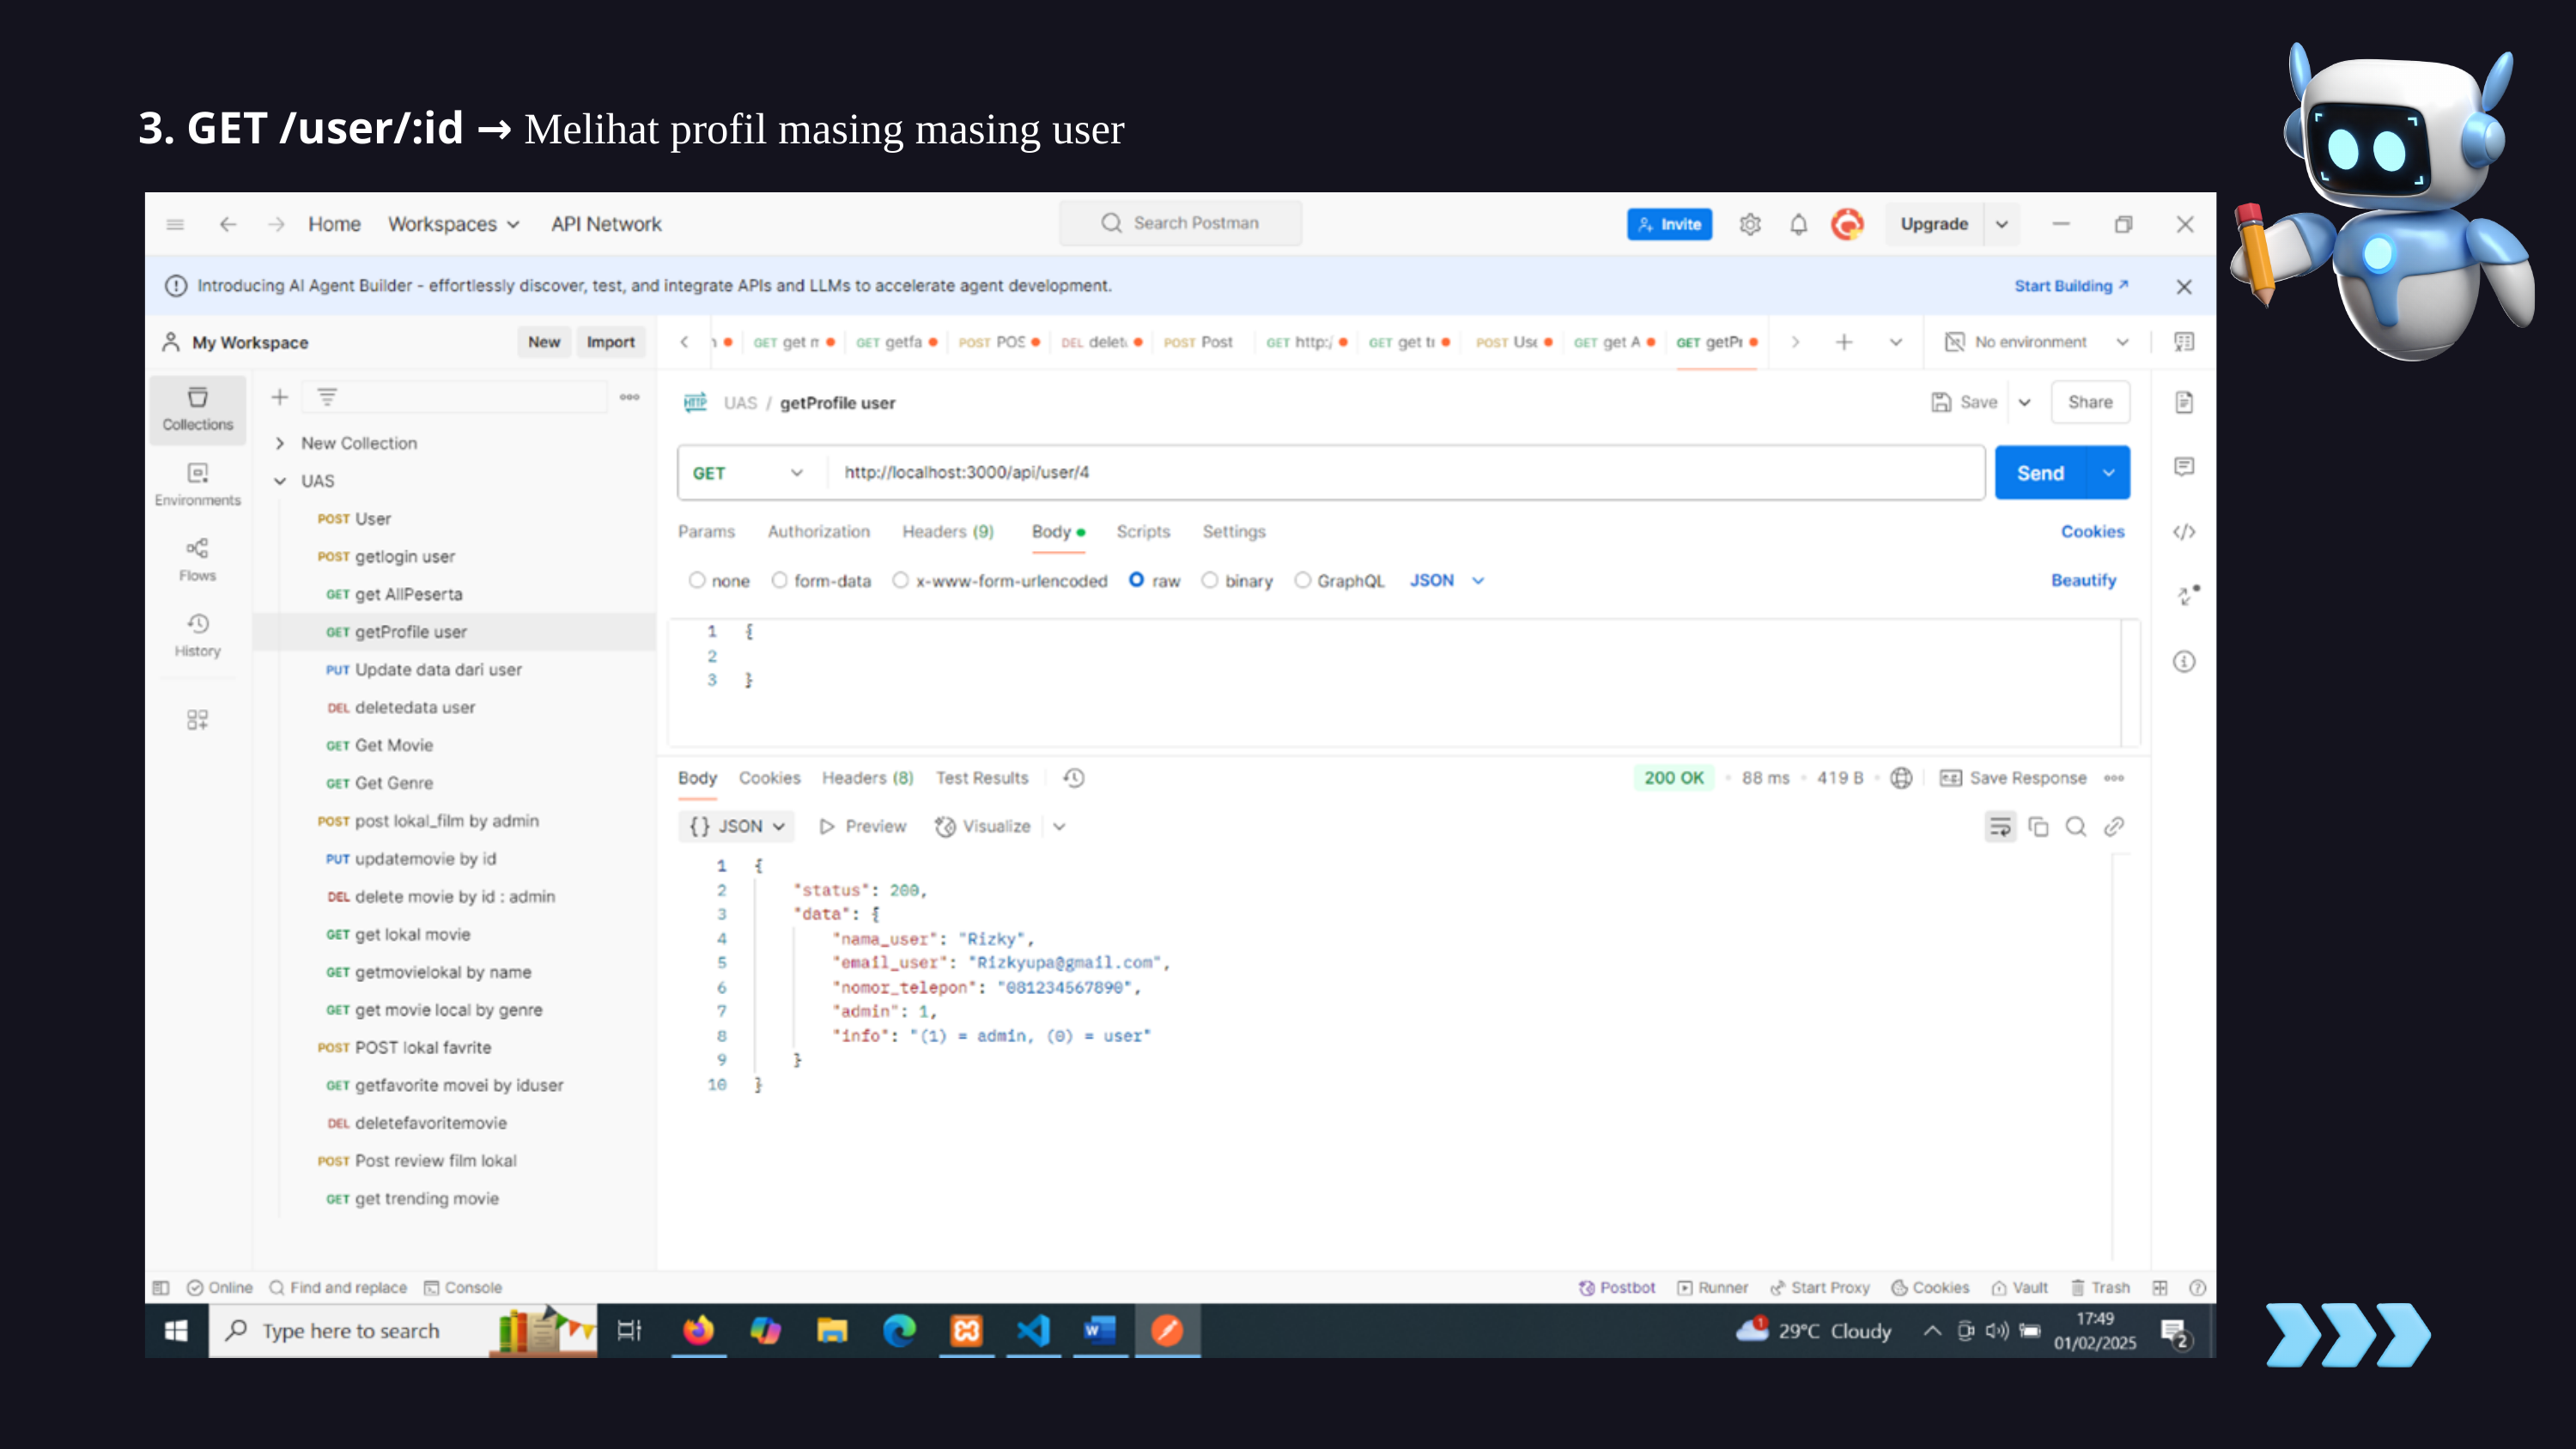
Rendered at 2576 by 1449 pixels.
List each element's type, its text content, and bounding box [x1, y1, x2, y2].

text_box 3. GET /user/:id → Melihat profil masing masing user [138, 86, 2329, 153]
text_box [144, 192, 2217, 1358]
text_box [2230, 42, 2536, 361]
text_box [2266, 1303, 2432, 1367]
